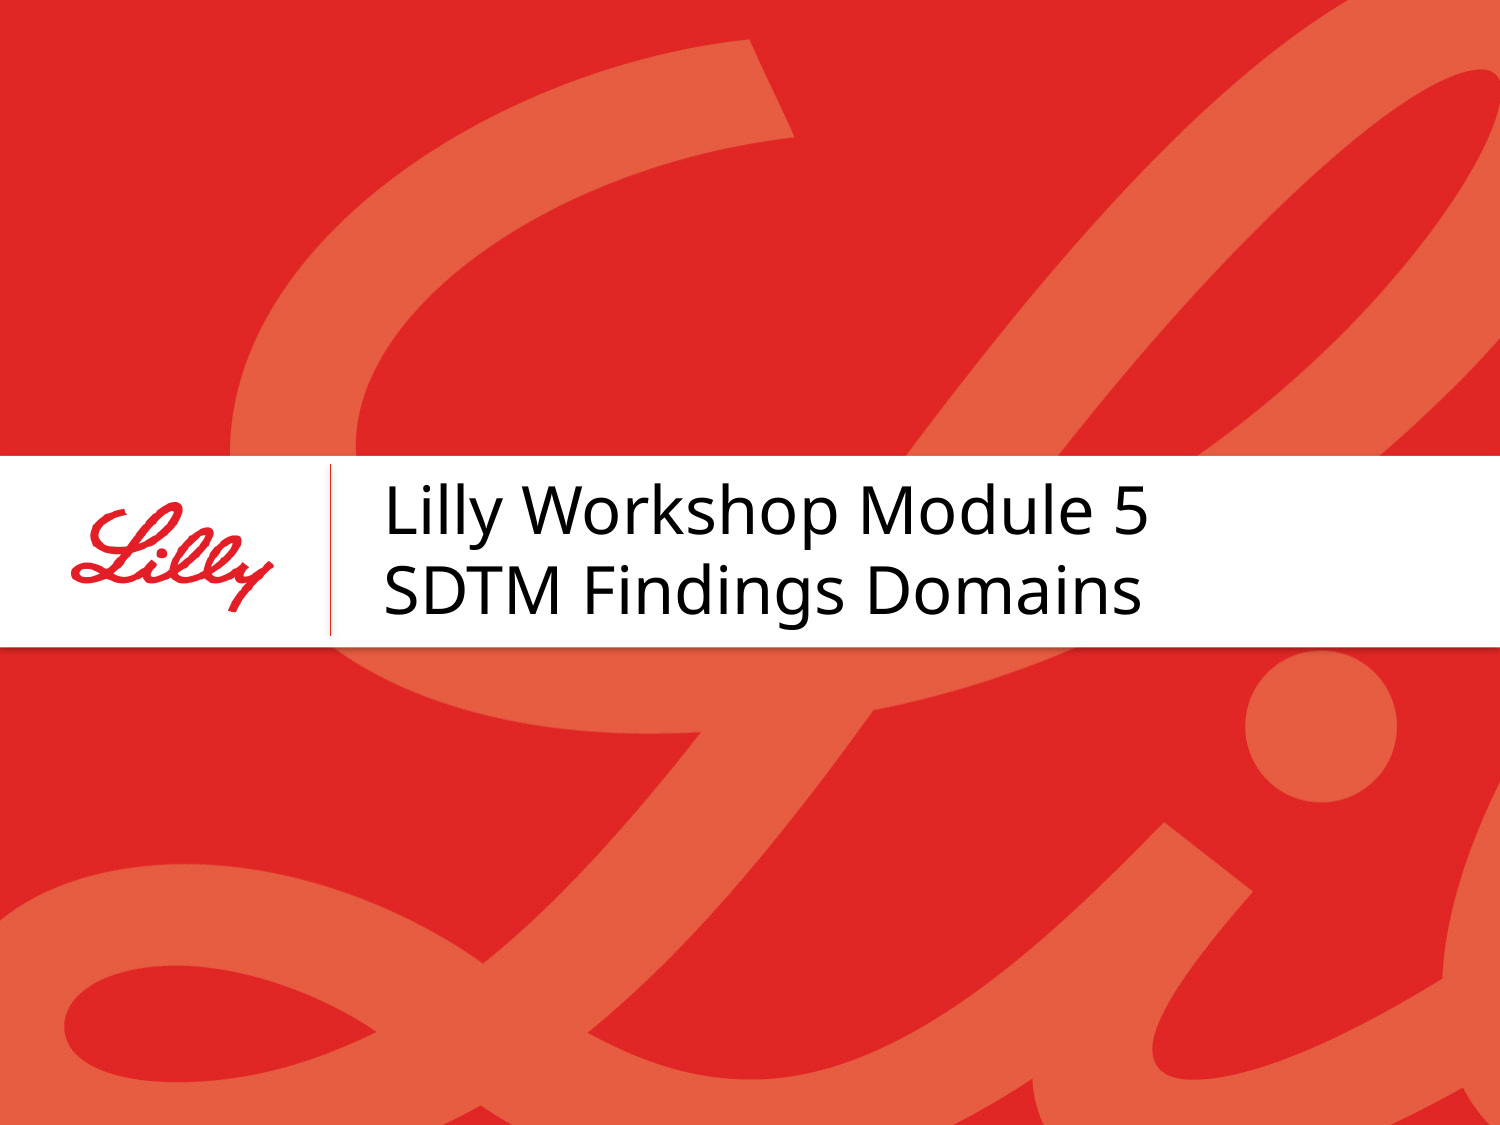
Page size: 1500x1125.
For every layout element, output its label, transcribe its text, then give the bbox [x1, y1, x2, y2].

picture [71, 502, 274, 613]
title Lilly Workshop Module 5 SDTM Findings Domains [368, 455, 1475, 647]
picture [0, 0, 1500, 455]
picture [0, 648, 1500, 1125]
